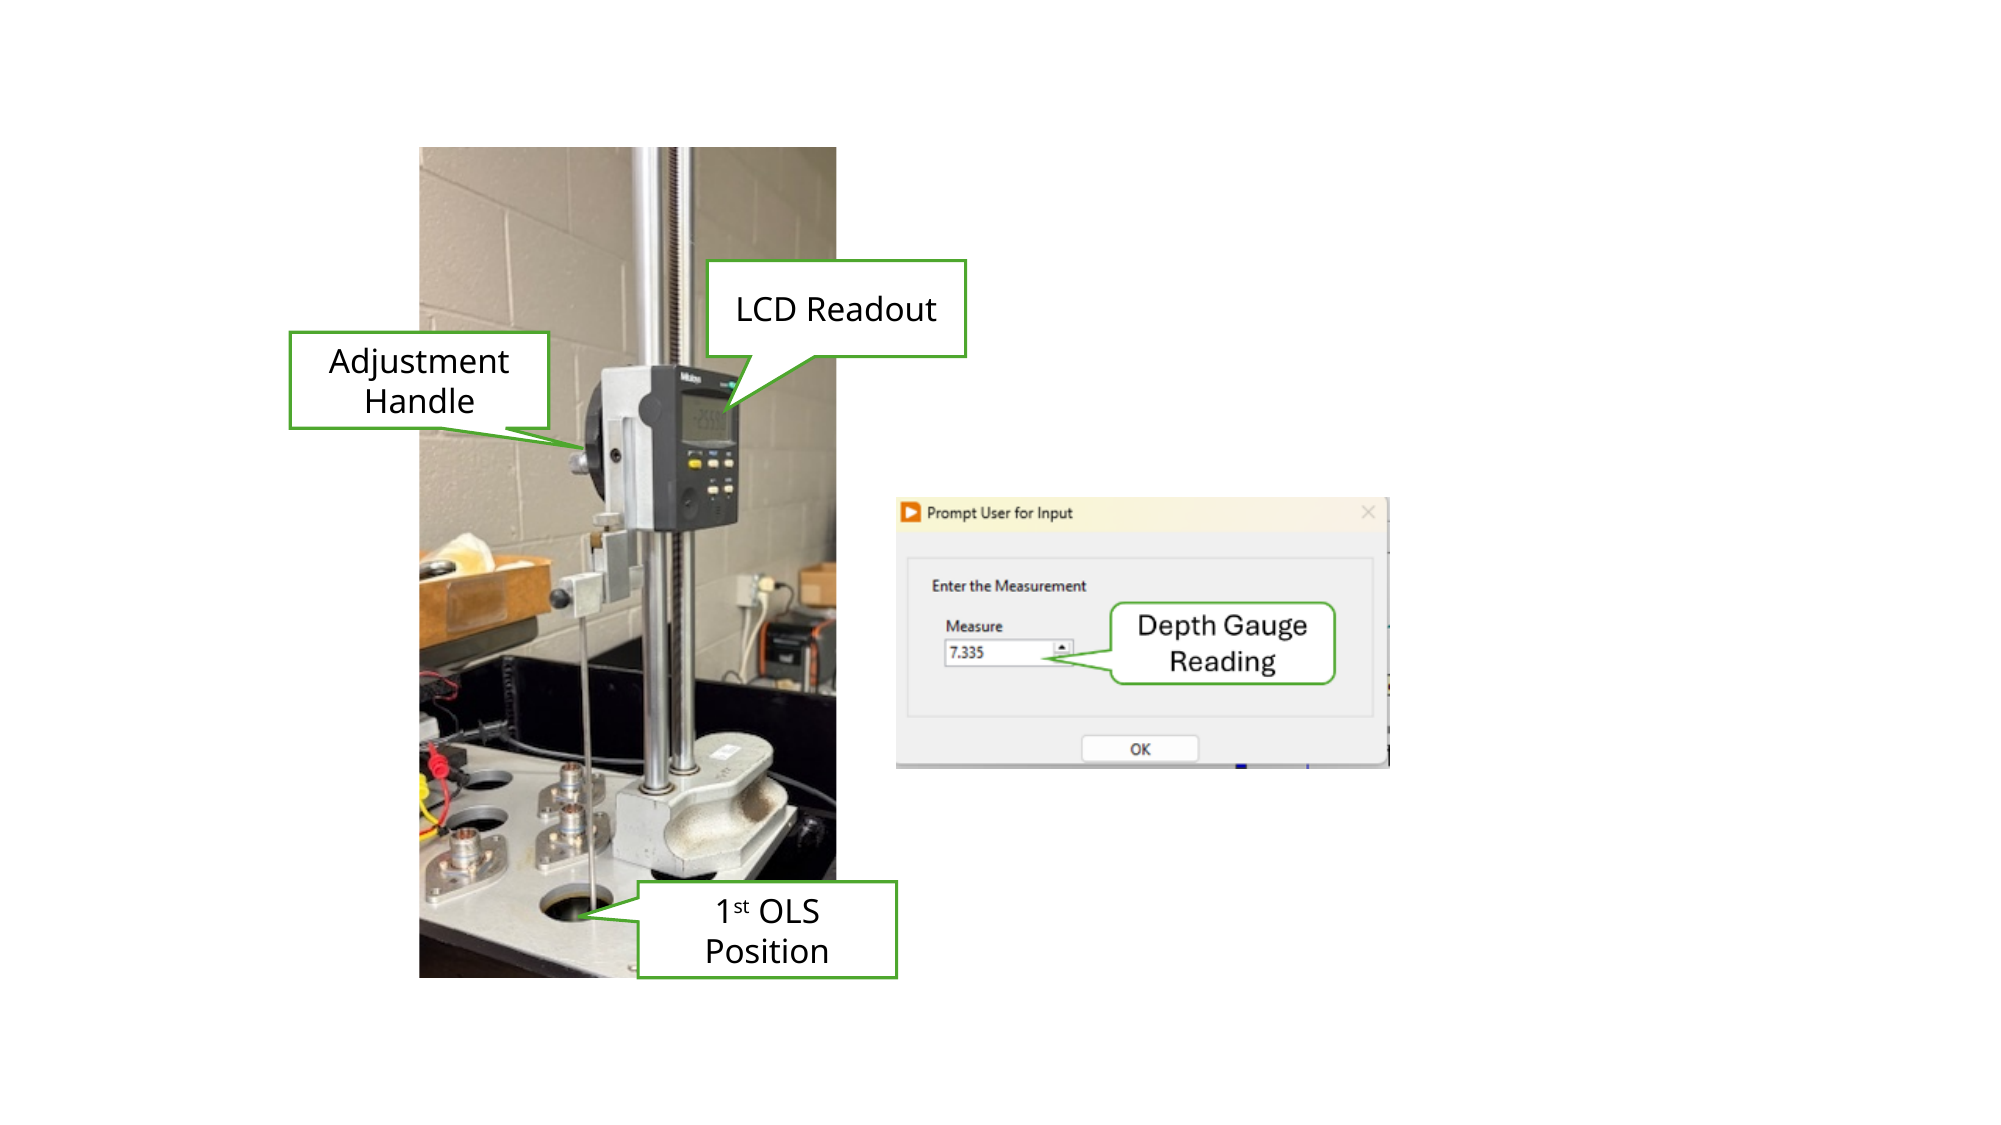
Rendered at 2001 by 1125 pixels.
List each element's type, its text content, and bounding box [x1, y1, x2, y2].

text_box LCD Readout [837, 259, 968, 359]
text_box Adjustment Handle [288, 330, 418, 430]
picture [896, 497, 1390, 769]
text_box 1st OLS Position [636, 880, 899, 980]
picture [418, 146, 837, 979]
